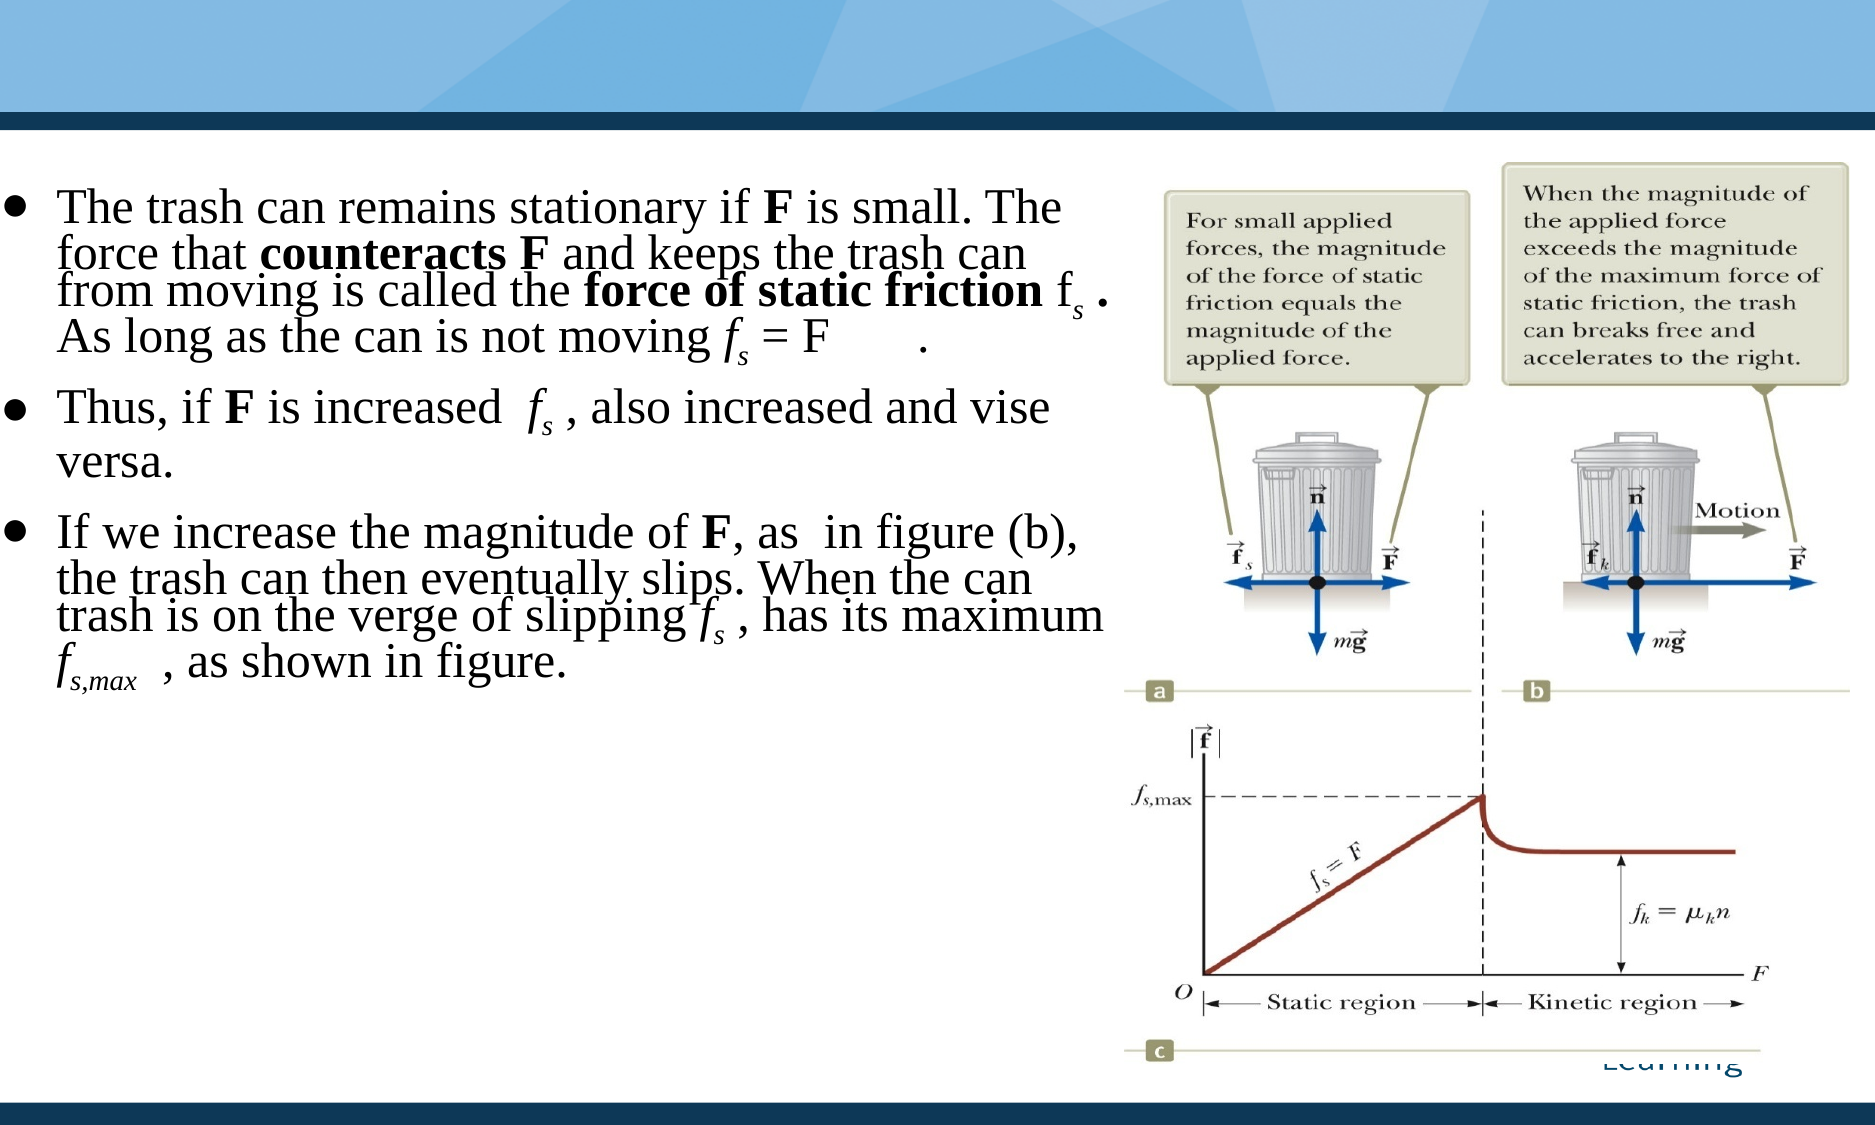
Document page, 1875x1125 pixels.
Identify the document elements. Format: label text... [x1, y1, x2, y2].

picture [1123, 162, 1851, 1101]
list The trash can remains stationary if F is small. The force that counteracts F and keeps the trash can from moving is called the force of static friction fs . As long as the can is not moving fs = F . Thus, if F is increased fs , also increased and vise versa. If we increase the magnitude of F, as in figure (b), the trash can then eventually slips. When the can trash is on the verge of slipping fs , has its maximum fs,max , as shown in figure. [0, 187, 1113, 988]
picture [0, 0, 1875, 112]
